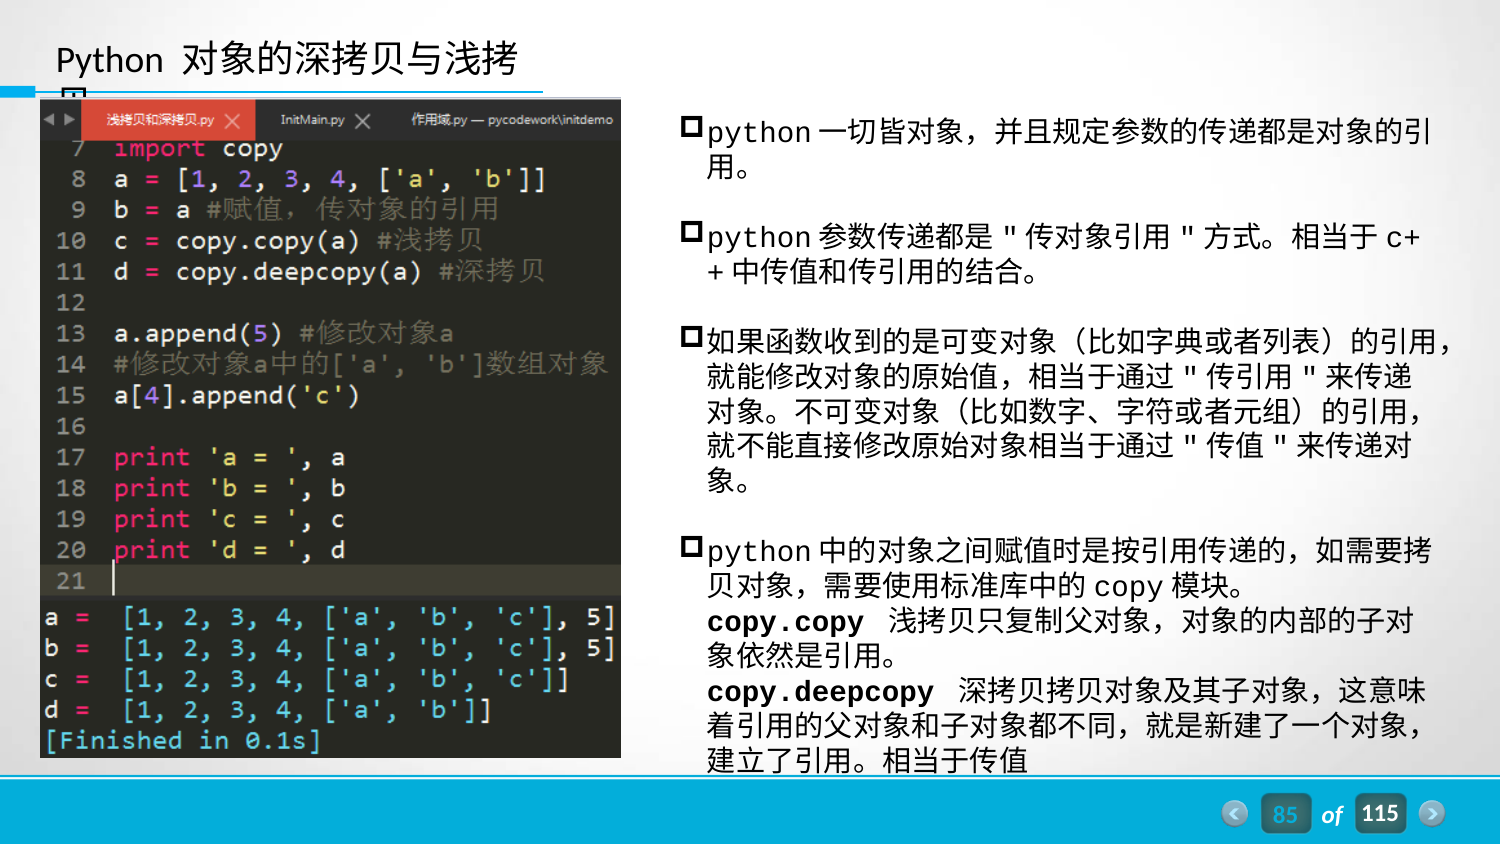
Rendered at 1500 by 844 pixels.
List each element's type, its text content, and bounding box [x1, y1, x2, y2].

picture [0, 0, 1500, 774]
text_box [0, 85, 36, 98]
picture [1355, 794, 1407, 834]
text_box python一切皆对象，并且规定参数的传递都是对象的引用。 python参数传递都是"传对象引用"方式。相当于c++中传值和传引用的结合。 如果函数收到的是可变对象（比如字典或者列表）的引用，就能修改对象的原始值，相当于通过"传引用"来传递对象。不可变对象（比如数字、字符或者元组）的引用，就不能直接修改原始对象相当于通过"传值"来传递对象。 python中的对象之间赋值时是按引用传递的，如需要拷贝对象，需要使用标准库中的copy模块。 copy.copy 浅拷贝只复制父对象，对象的内部的子对象依然是引用。 copy.deepcopy 深拷贝拷贝对象及其子对象，这意味着引用的父对象和子对象都不同，就是新建了一个对象，建立了引用。相当于传值 [663, 105, 1456, 785]
text_box 85 [1258, 791, 1314, 836]
text_box Python 对象的深拷贝与浅拷贝 [40, 27, 570, 96]
